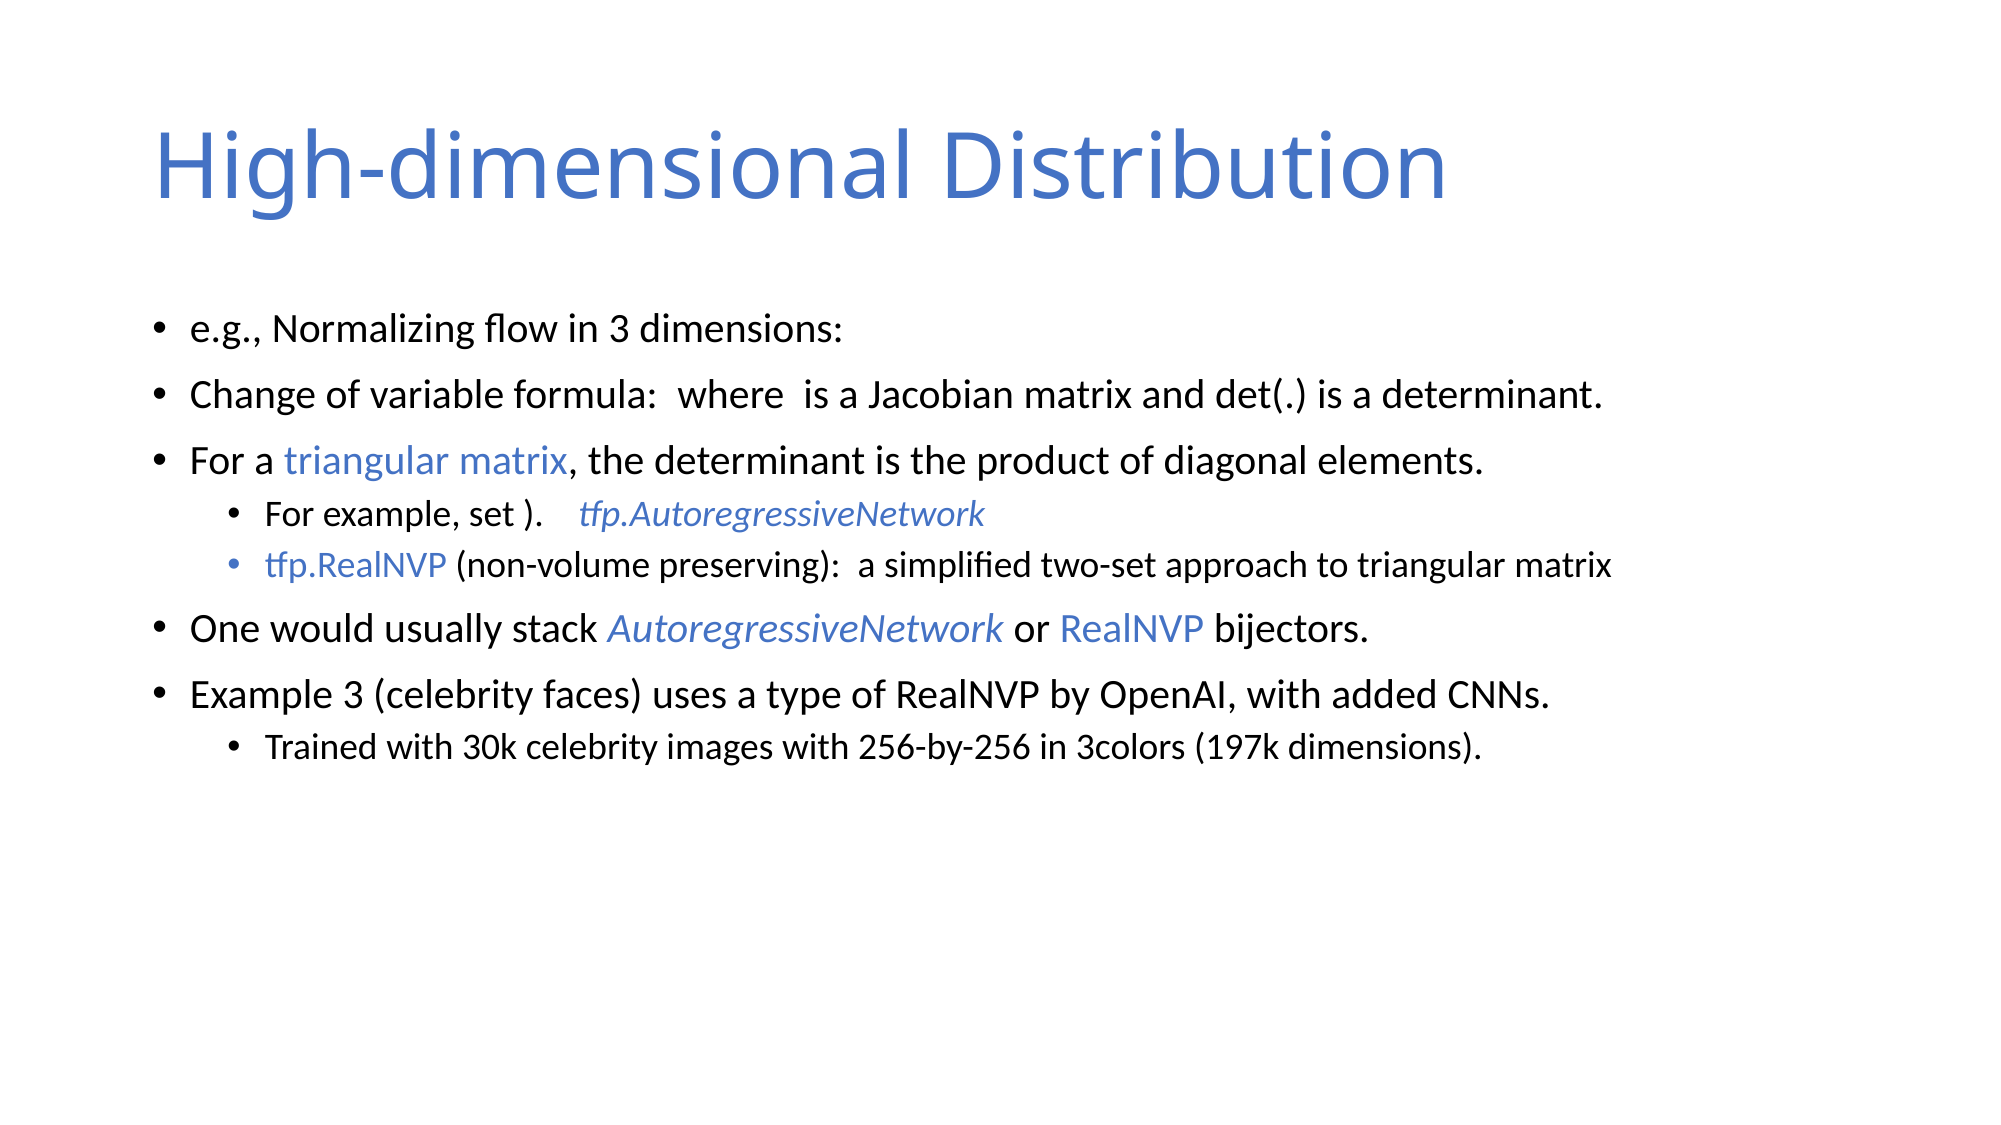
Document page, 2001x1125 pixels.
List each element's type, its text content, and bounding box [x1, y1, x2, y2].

title High-dimensional Distribution [137, 59, 1863, 278]
